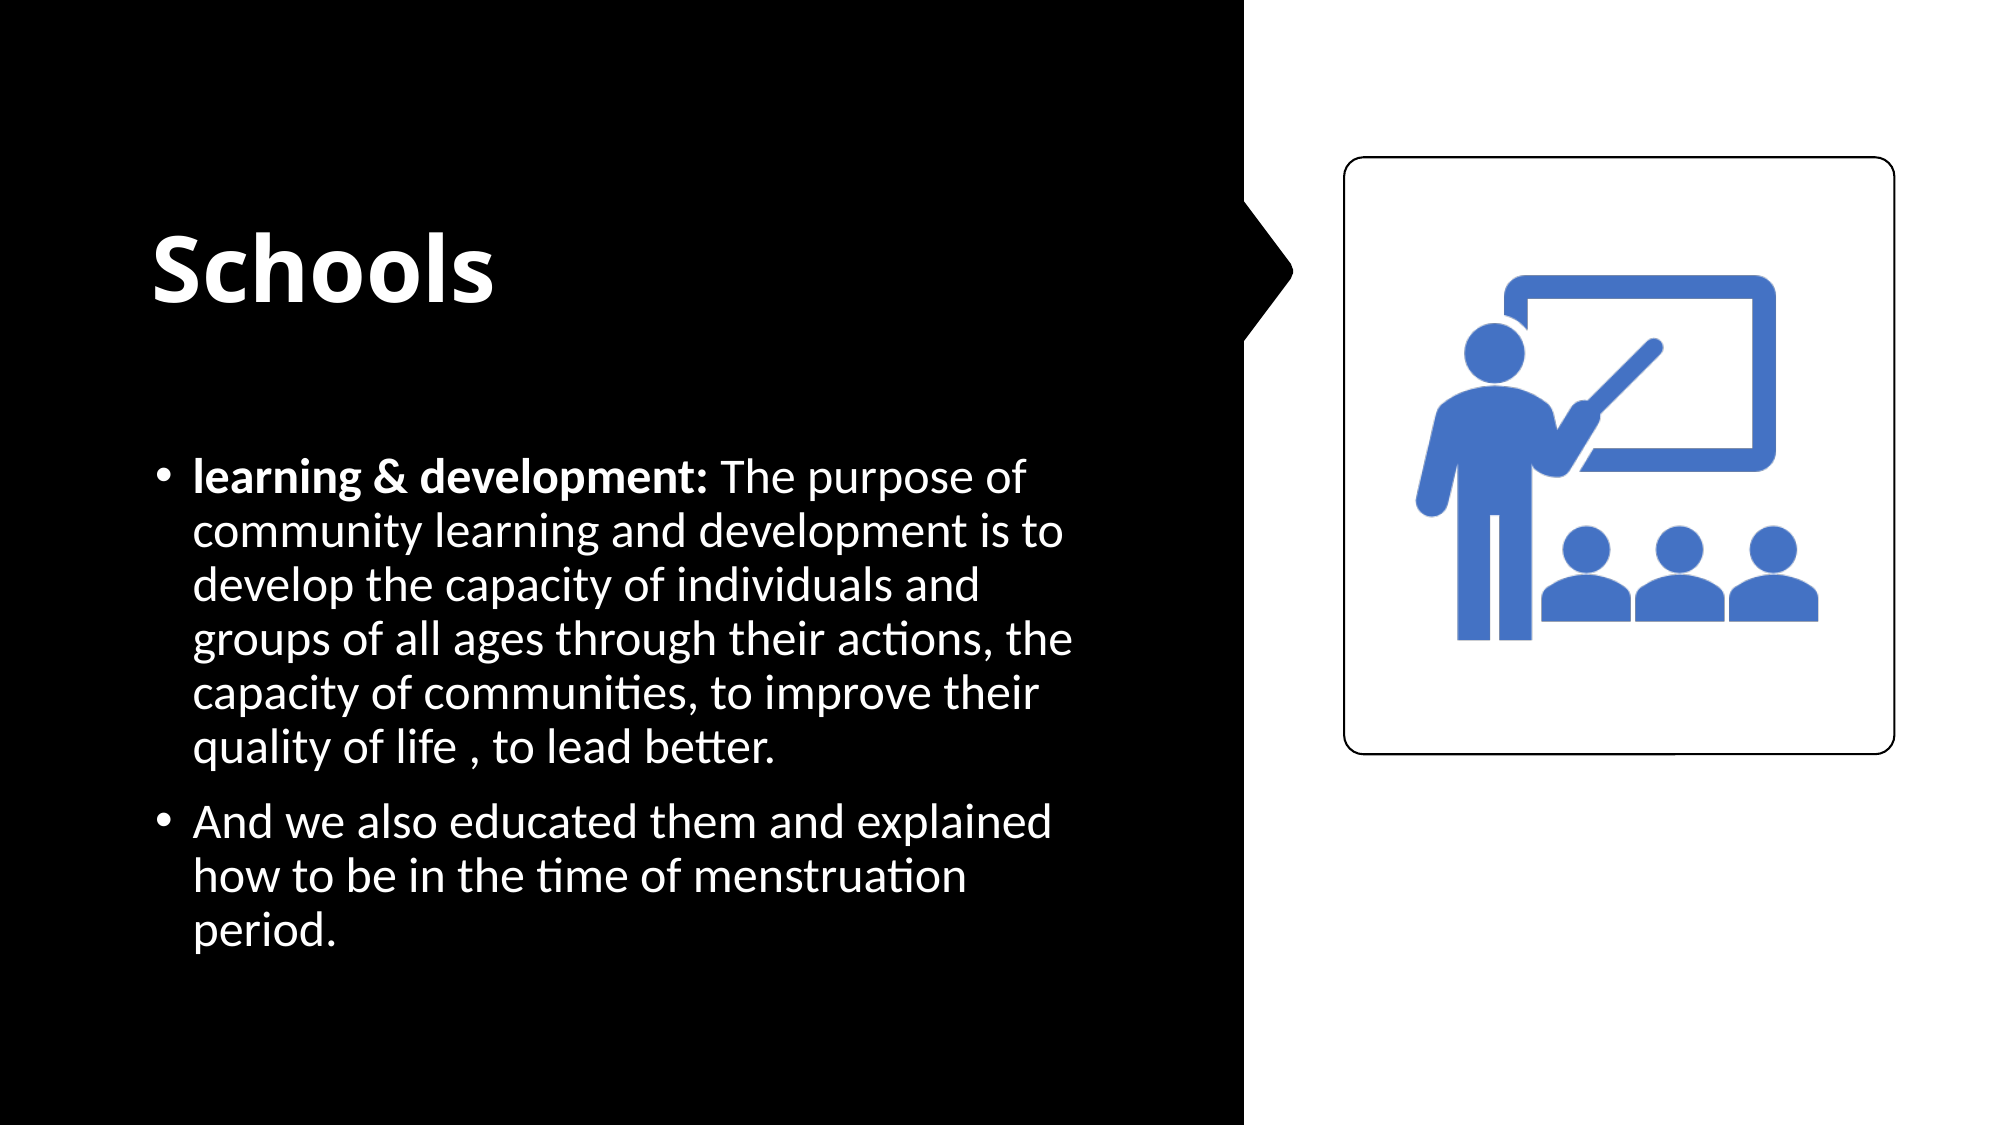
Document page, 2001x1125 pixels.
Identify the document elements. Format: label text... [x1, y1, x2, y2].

title Schools [136, 145, 1112, 402]
text_box [1245, 0, 2000, 1125]
text_box [0, 0, 1294, 1125]
picture [1394, 231, 1844, 681]
text_box [1343, 156, 1896, 756]
list learning & development: The purpose of community learning and development is to develop the capacity of individuals and groups of all ages through their actions, the capacity of communities, to improve their quality of life , to lead better. And we also educated them and explained how to be in the time of menstruation period. [139, 443, 1112, 980]
